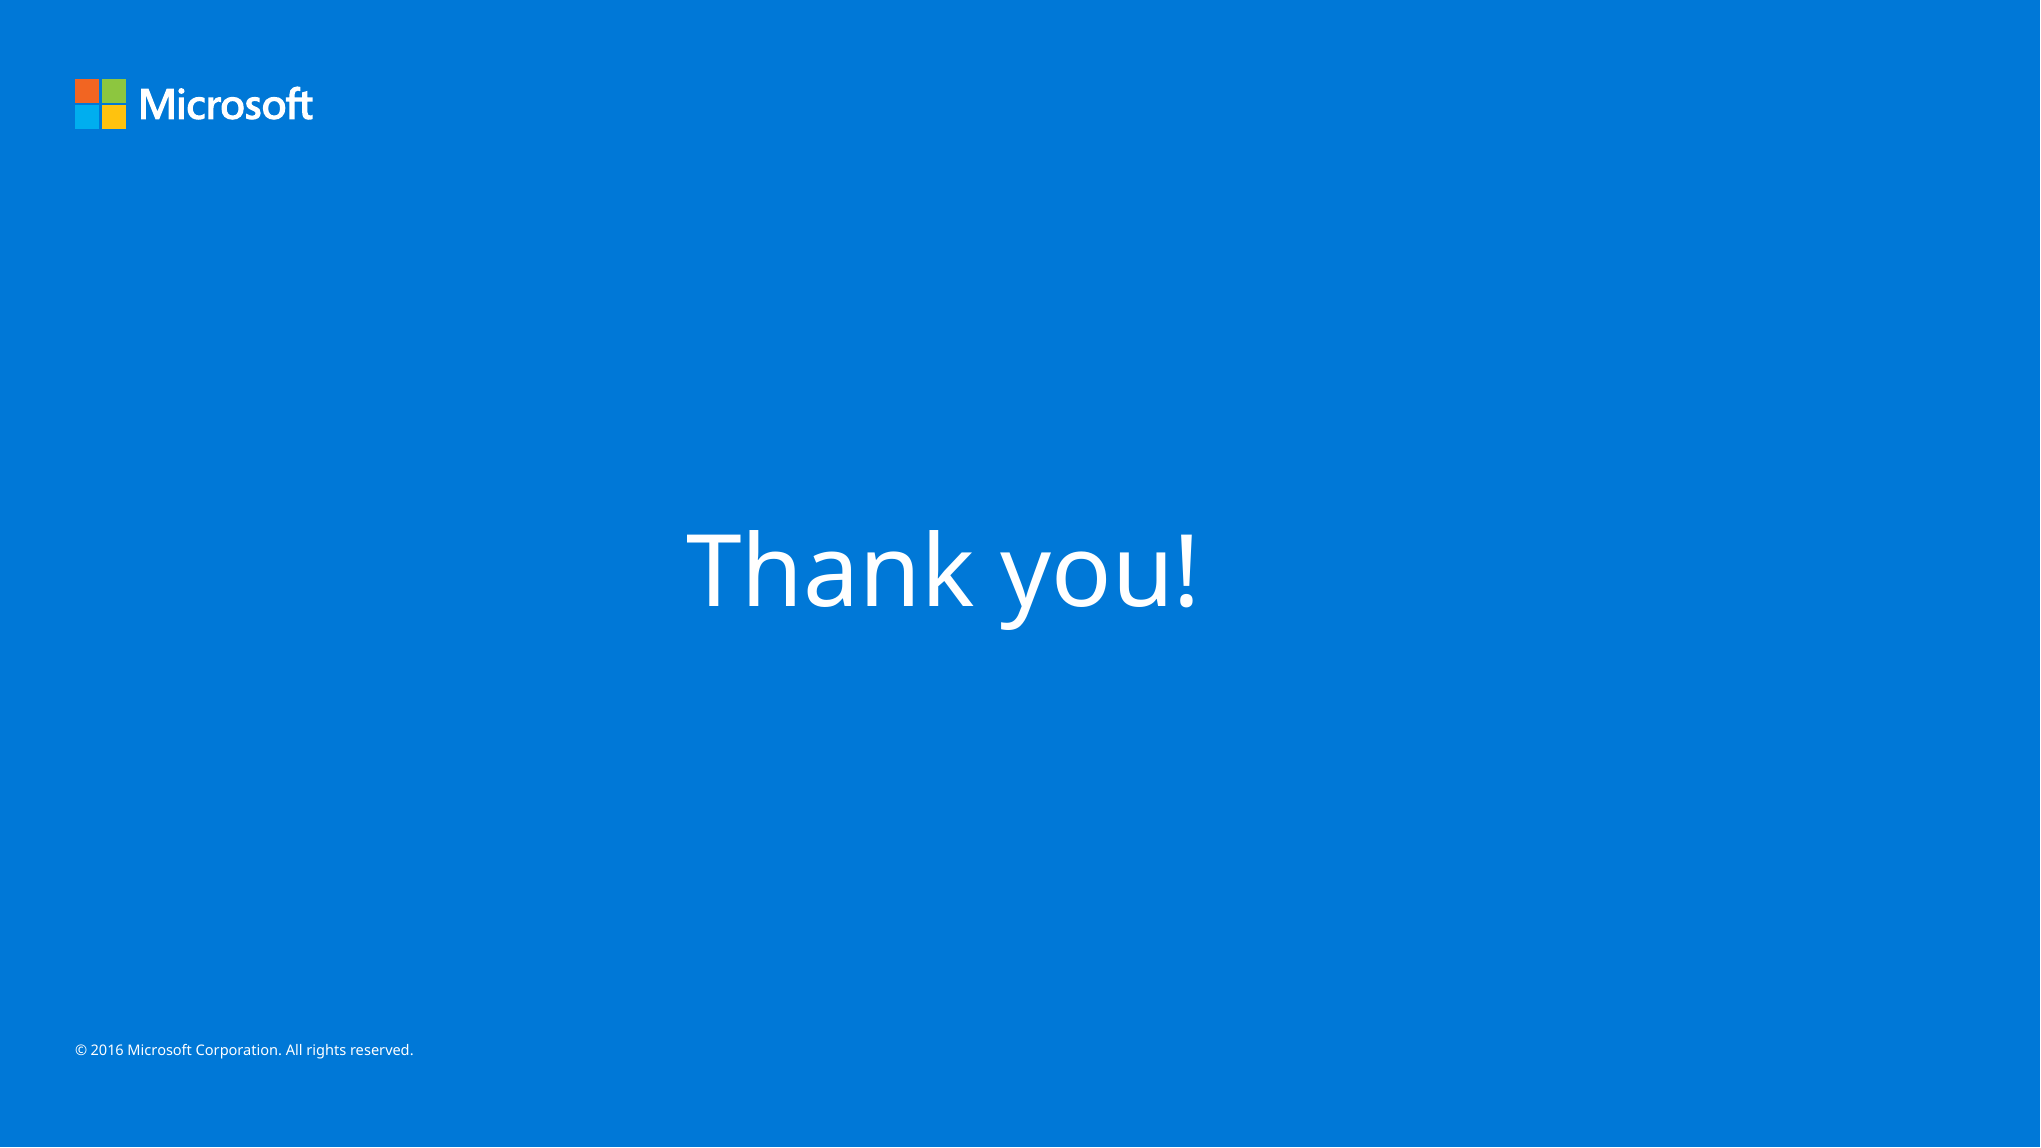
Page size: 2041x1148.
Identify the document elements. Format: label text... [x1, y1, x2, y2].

text_box Thank you! [671, 498, 1216, 634]
